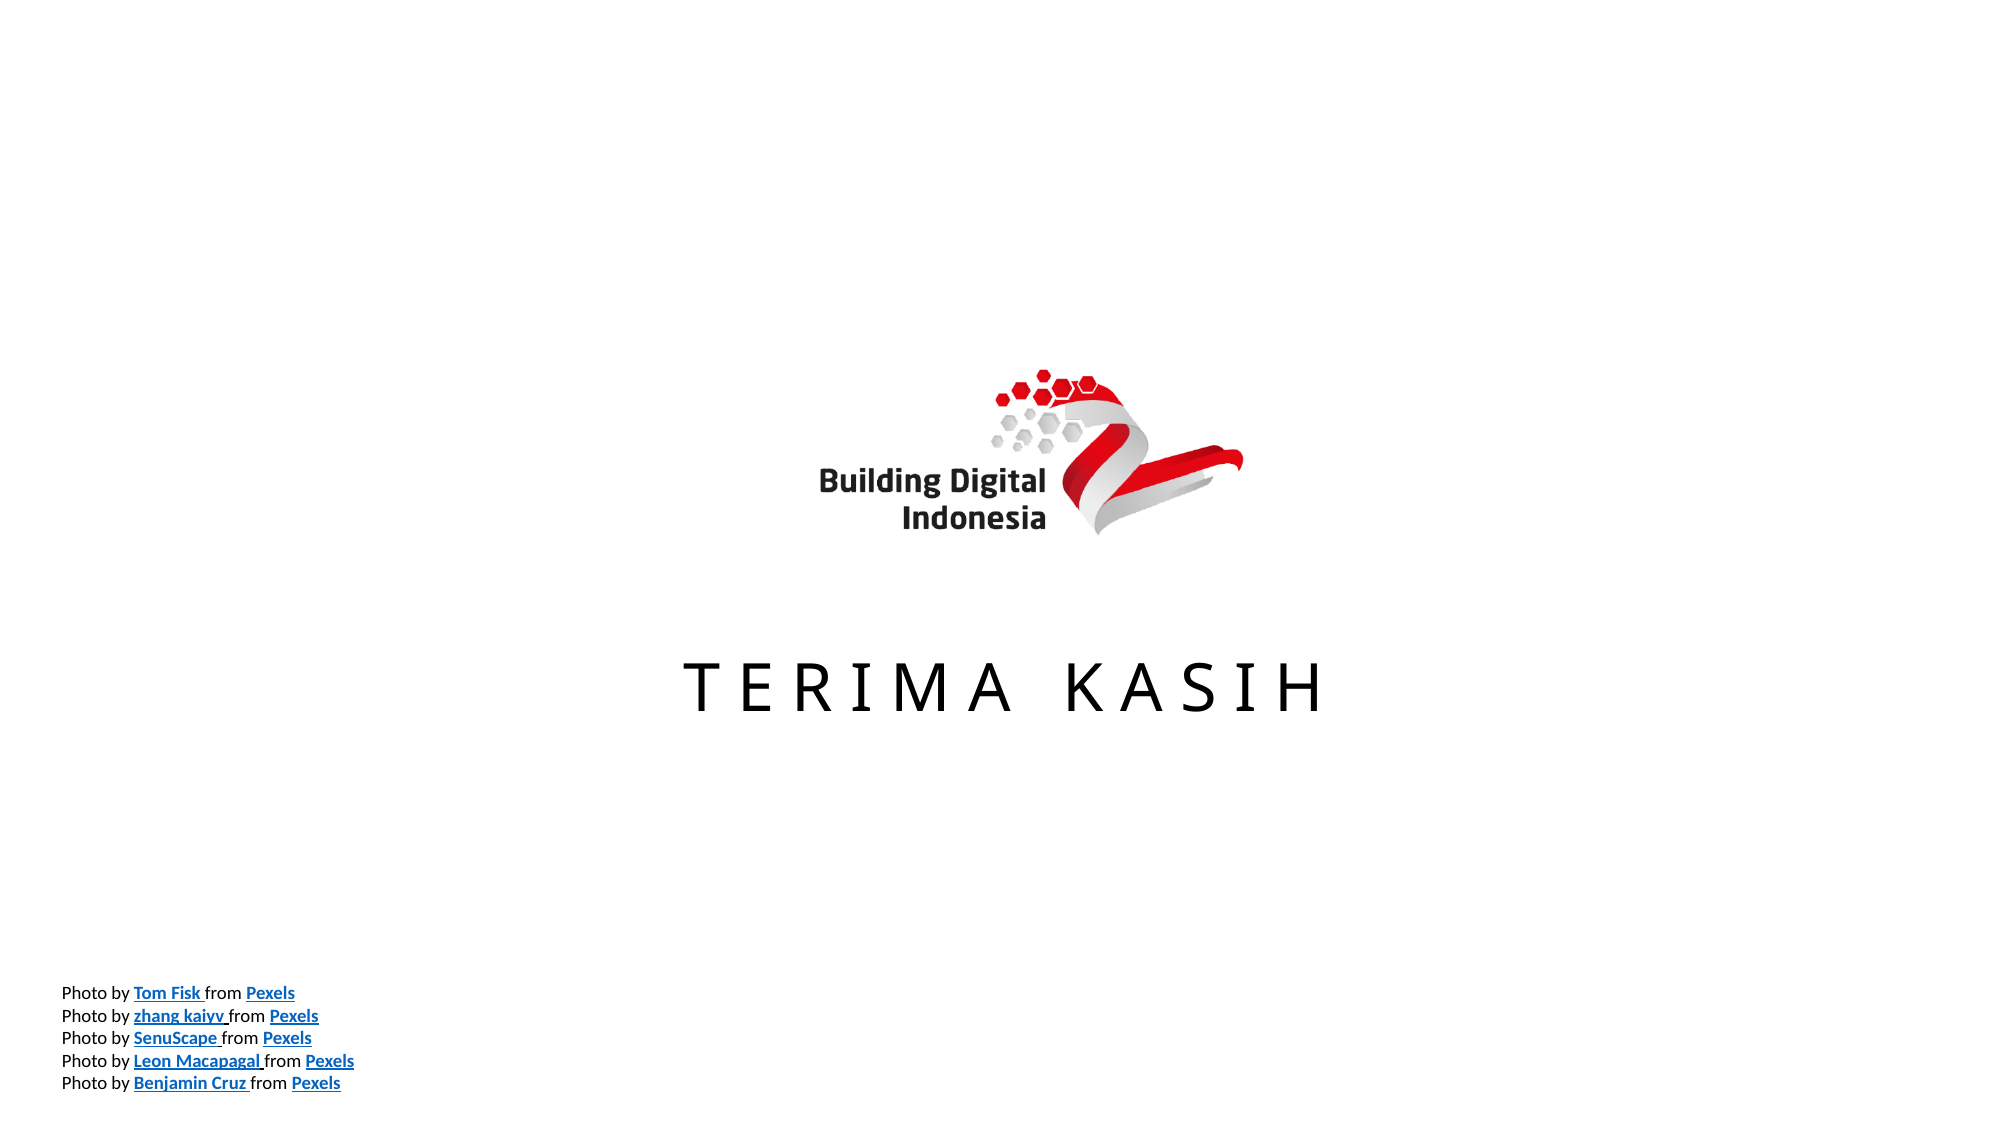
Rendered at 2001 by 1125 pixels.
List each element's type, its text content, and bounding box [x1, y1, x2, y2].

picture [717, 248, 1336, 686]
text_box T E R I M A K A S I H [396, 637, 1612, 732]
text_box Photo by Tom Fisk from Pexels Photo by zhang kaiyv from Pexels Photo by SenuScape from Pexels Photo by Leon Macapagal from Pexels Photo by Benjamin Cruz from Pexels [47, 973, 663, 1124]
